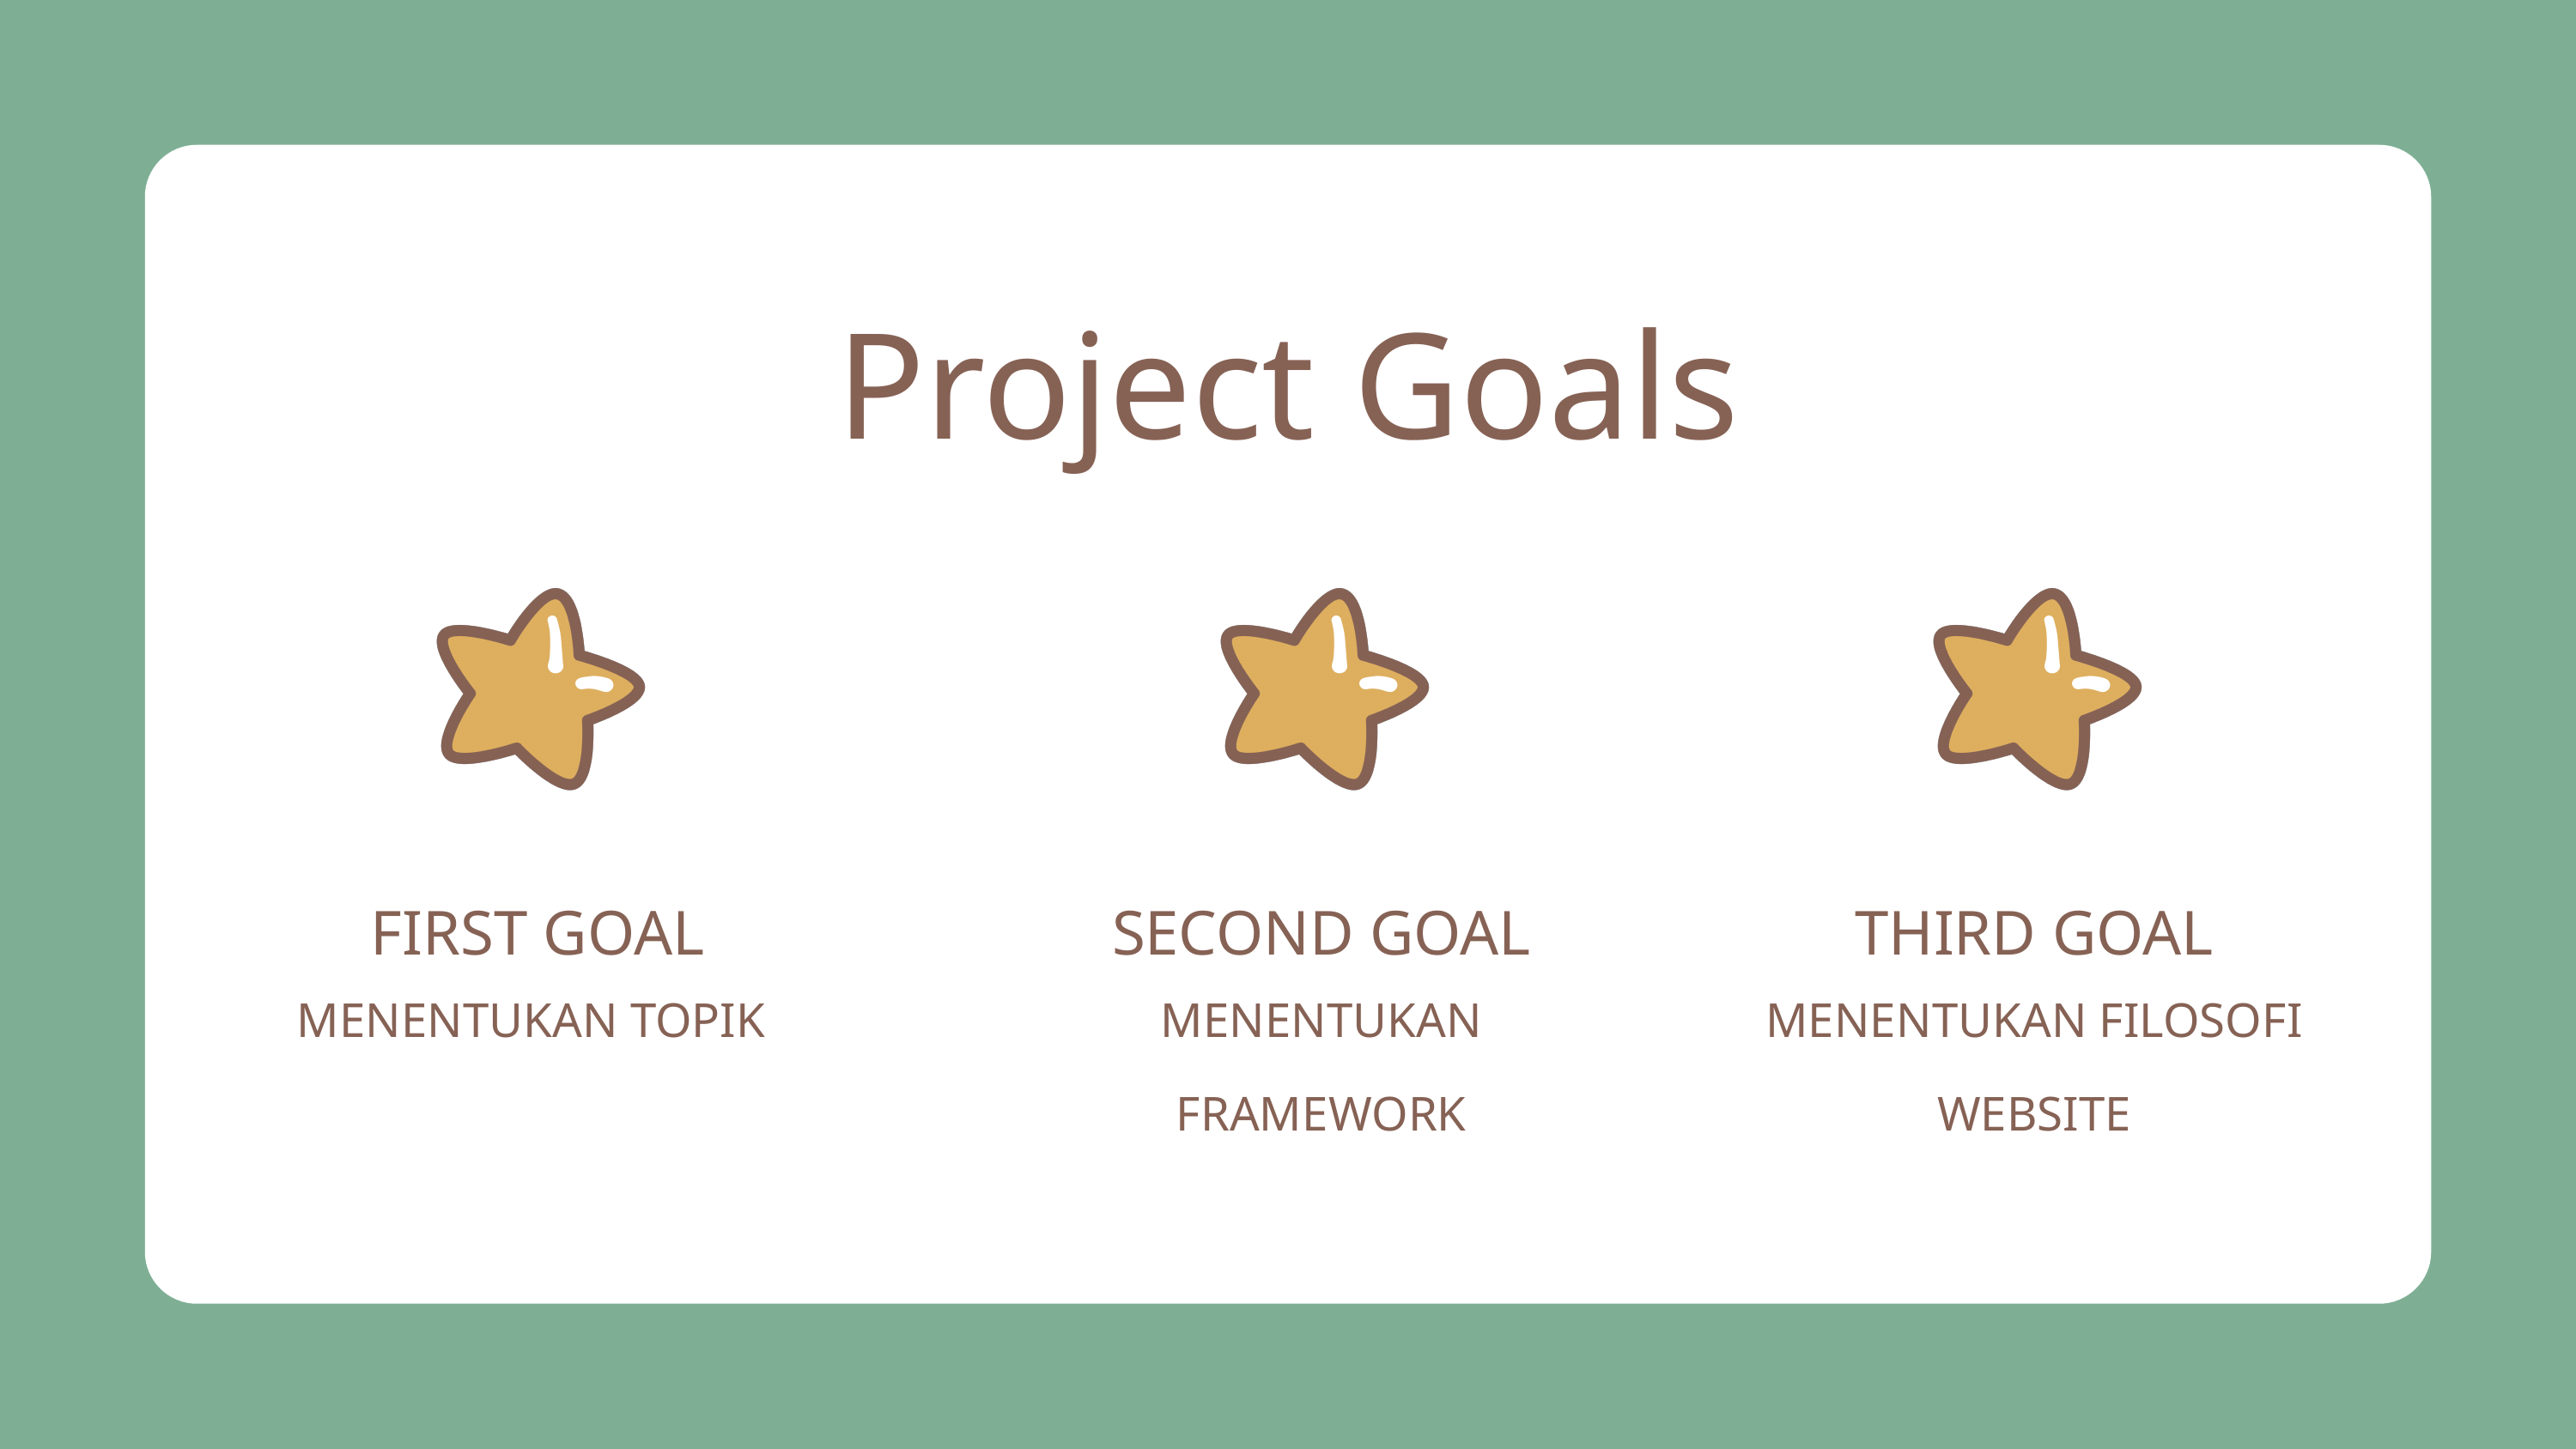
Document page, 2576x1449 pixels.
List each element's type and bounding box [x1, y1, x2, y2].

picture [1218, 587, 1430, 791]
text_box [144, 144, 2432, 1304]
picture [434, 587, 646, 791]
picture [1930, 587, 2142, 791]
